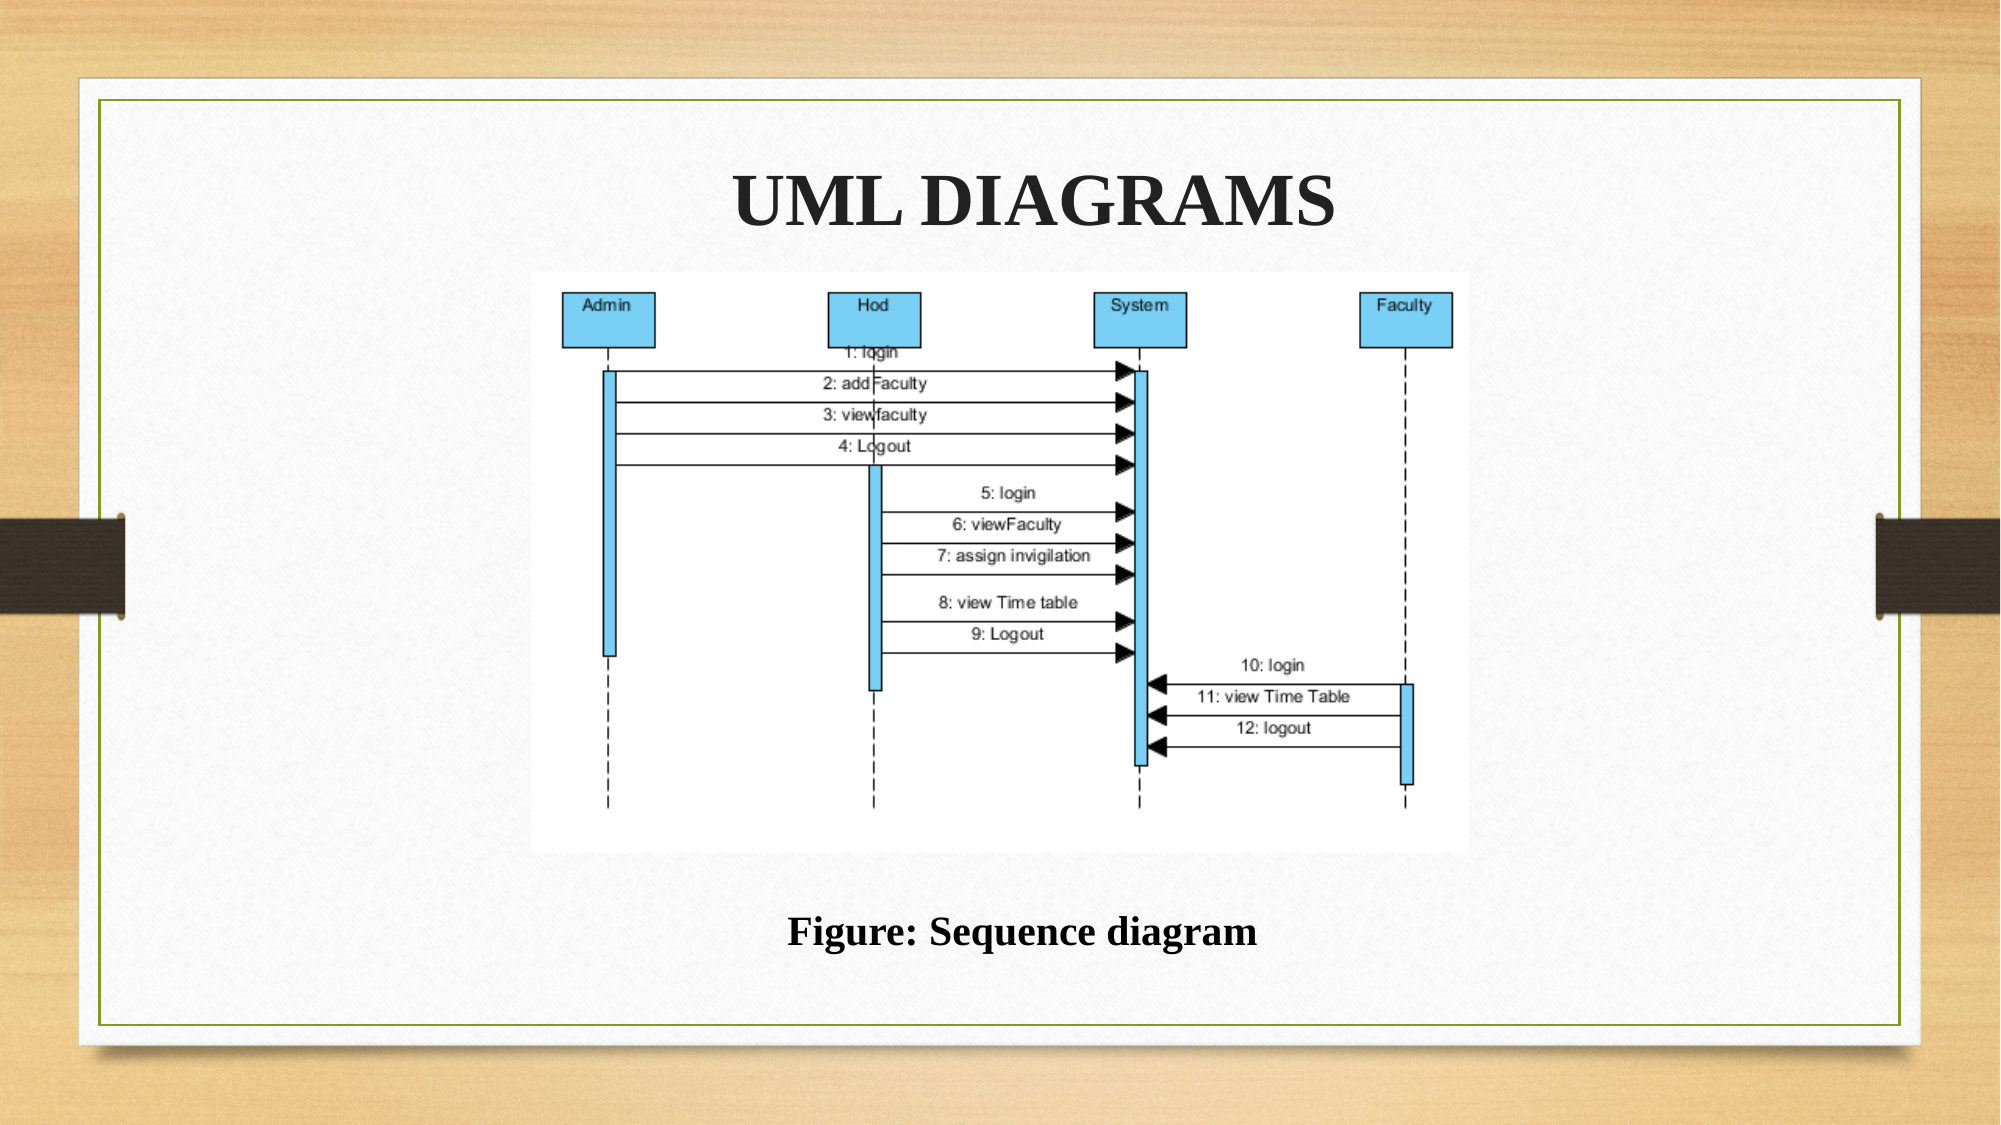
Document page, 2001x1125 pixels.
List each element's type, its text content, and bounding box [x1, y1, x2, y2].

picture [0, 0, 2001, 1125]
text_box Figure: Sequence diagram [721, 895, 1324, 961]
text_box UML DIAGRAMS [254, 80, 1665, 233]
